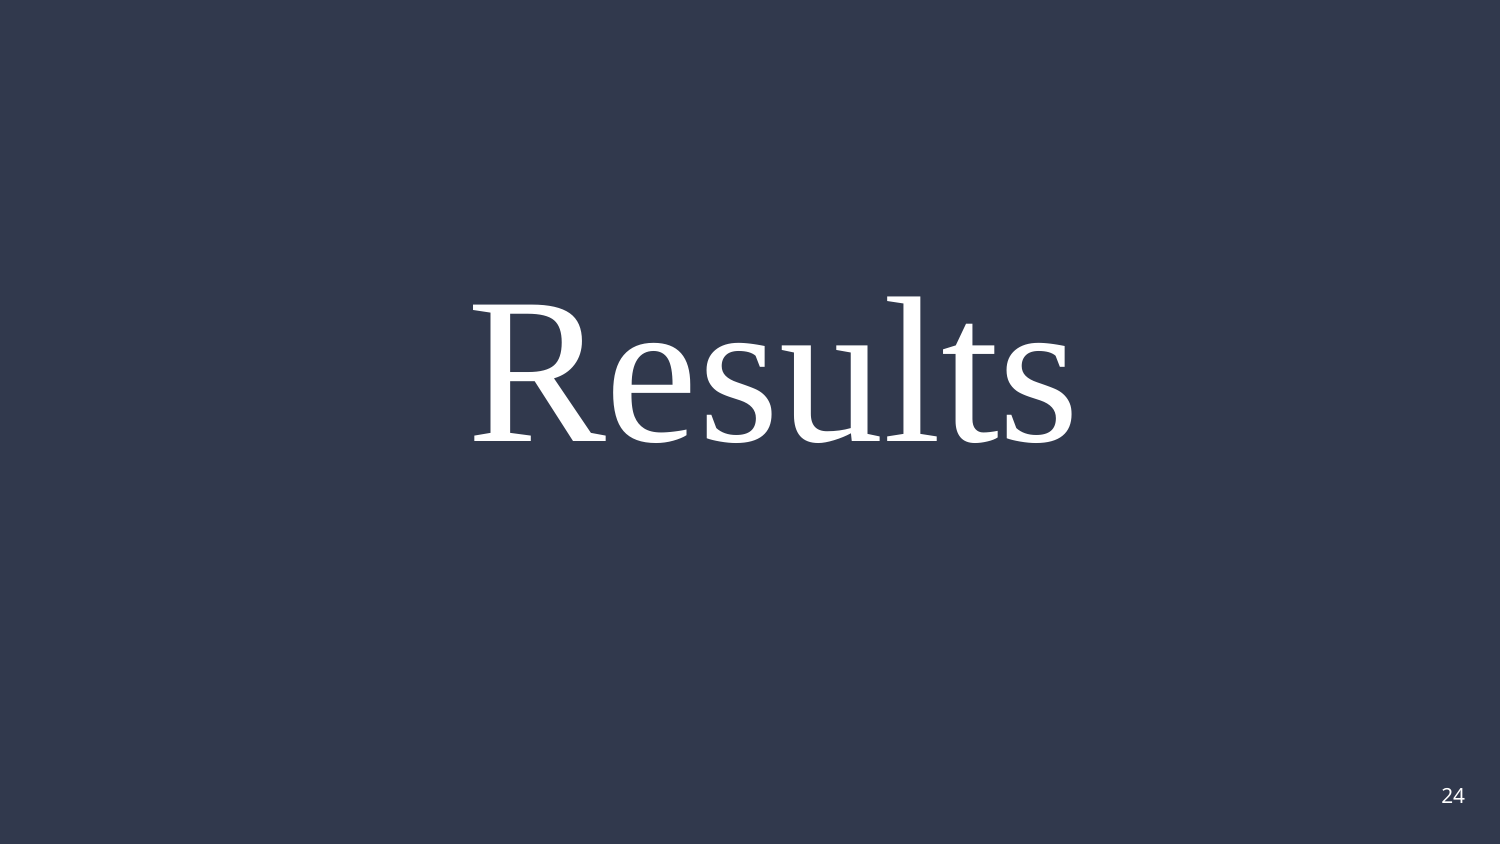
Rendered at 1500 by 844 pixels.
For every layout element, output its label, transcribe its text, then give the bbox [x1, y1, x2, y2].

title Results [336, 293, 1212, 498]
slide_number 24 [1389, 764, 1480, 830]
